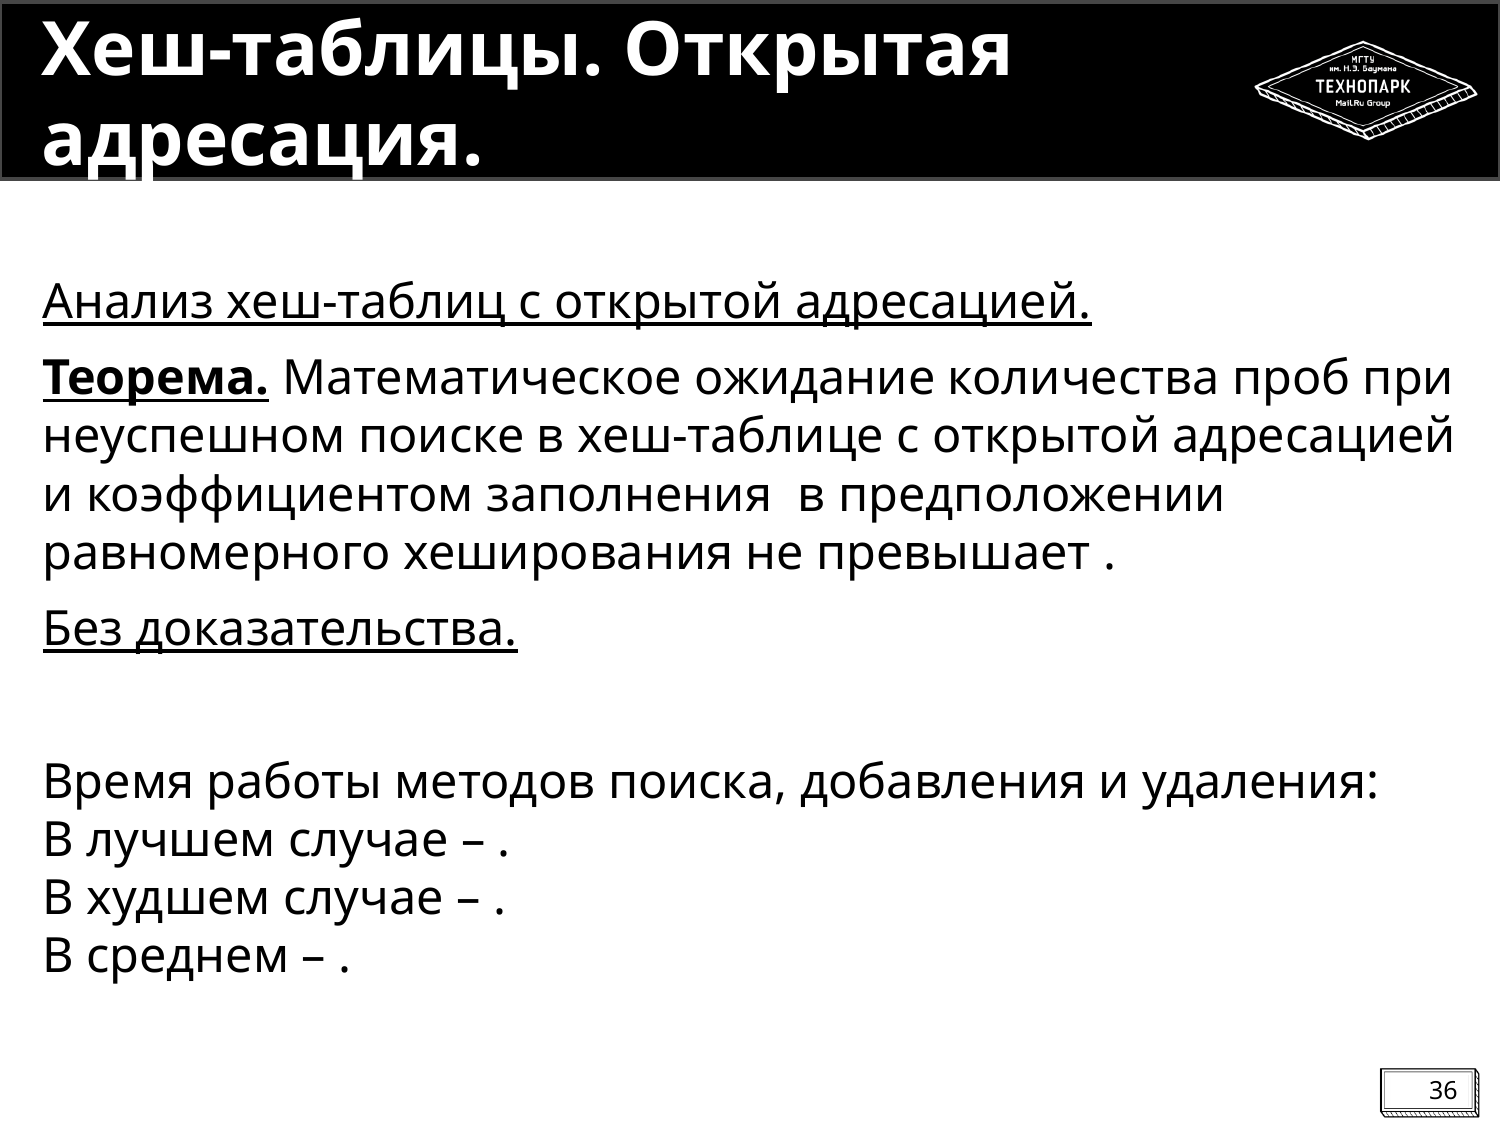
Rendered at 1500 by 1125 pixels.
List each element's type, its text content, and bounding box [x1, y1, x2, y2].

picture [1366, 1060, 1495, 1125]
picture [1250, 19, 1492, 162]
slide_number 36 [1130, 1069, 1473, 1114]
title Хеш-таблицы. Открытая адресация. [26, 15, 1250, 166]
